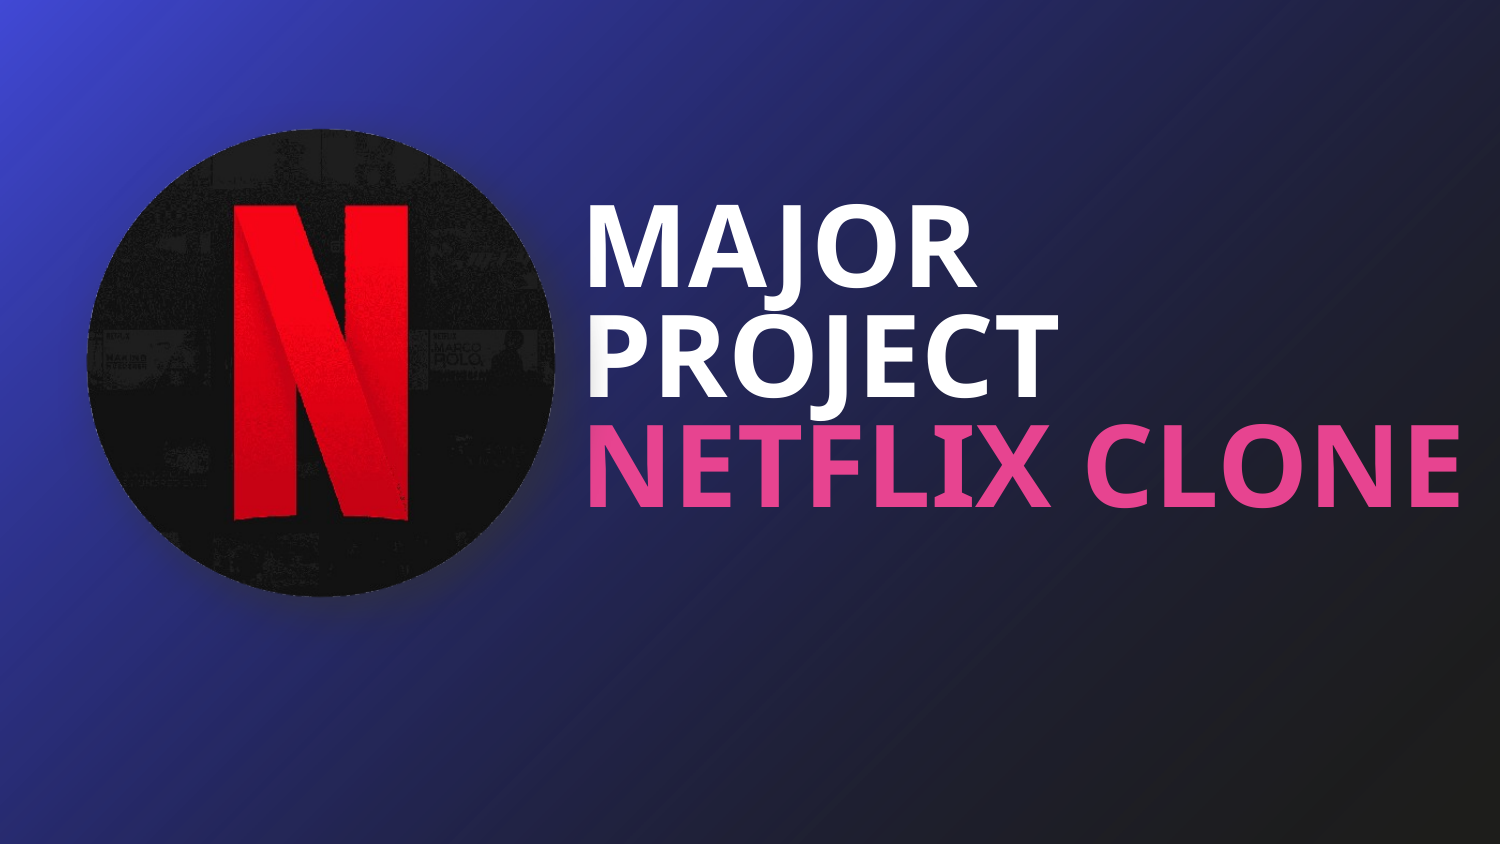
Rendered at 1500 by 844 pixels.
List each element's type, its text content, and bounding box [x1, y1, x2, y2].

title MAJOR PROJECT NETFLIX CLONE [636, 134, 1482, 545]
picture [0, 0, 1500, 844]
